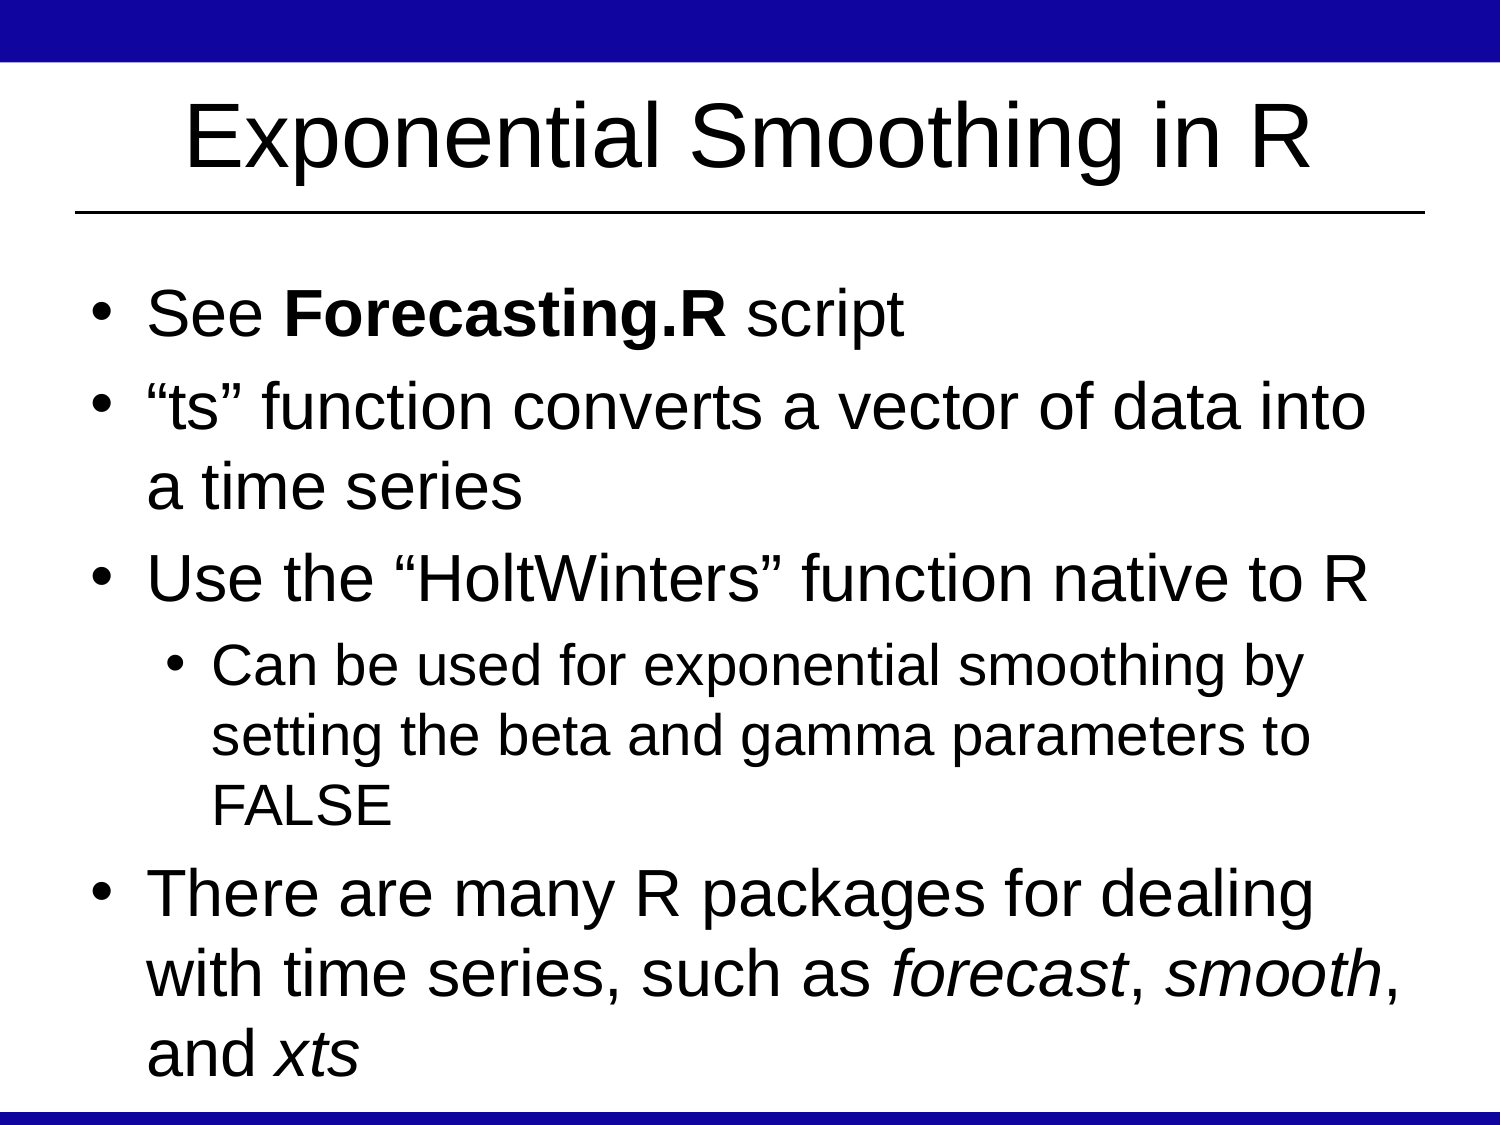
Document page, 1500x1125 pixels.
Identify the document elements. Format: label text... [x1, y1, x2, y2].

list See Forecasting.R script “ts” function converts a vector of data into a time series Use the “HoltWinters” function native to R Can be used for exponential smoothing by setting the beta and gamma parameters to FALSE There are many R packages for dealing with time series, such as forecast, smooth, and xts [75, 262, 1425, 1005]
title Exponential Smoothing in R [75, 37, 1425, 225]
